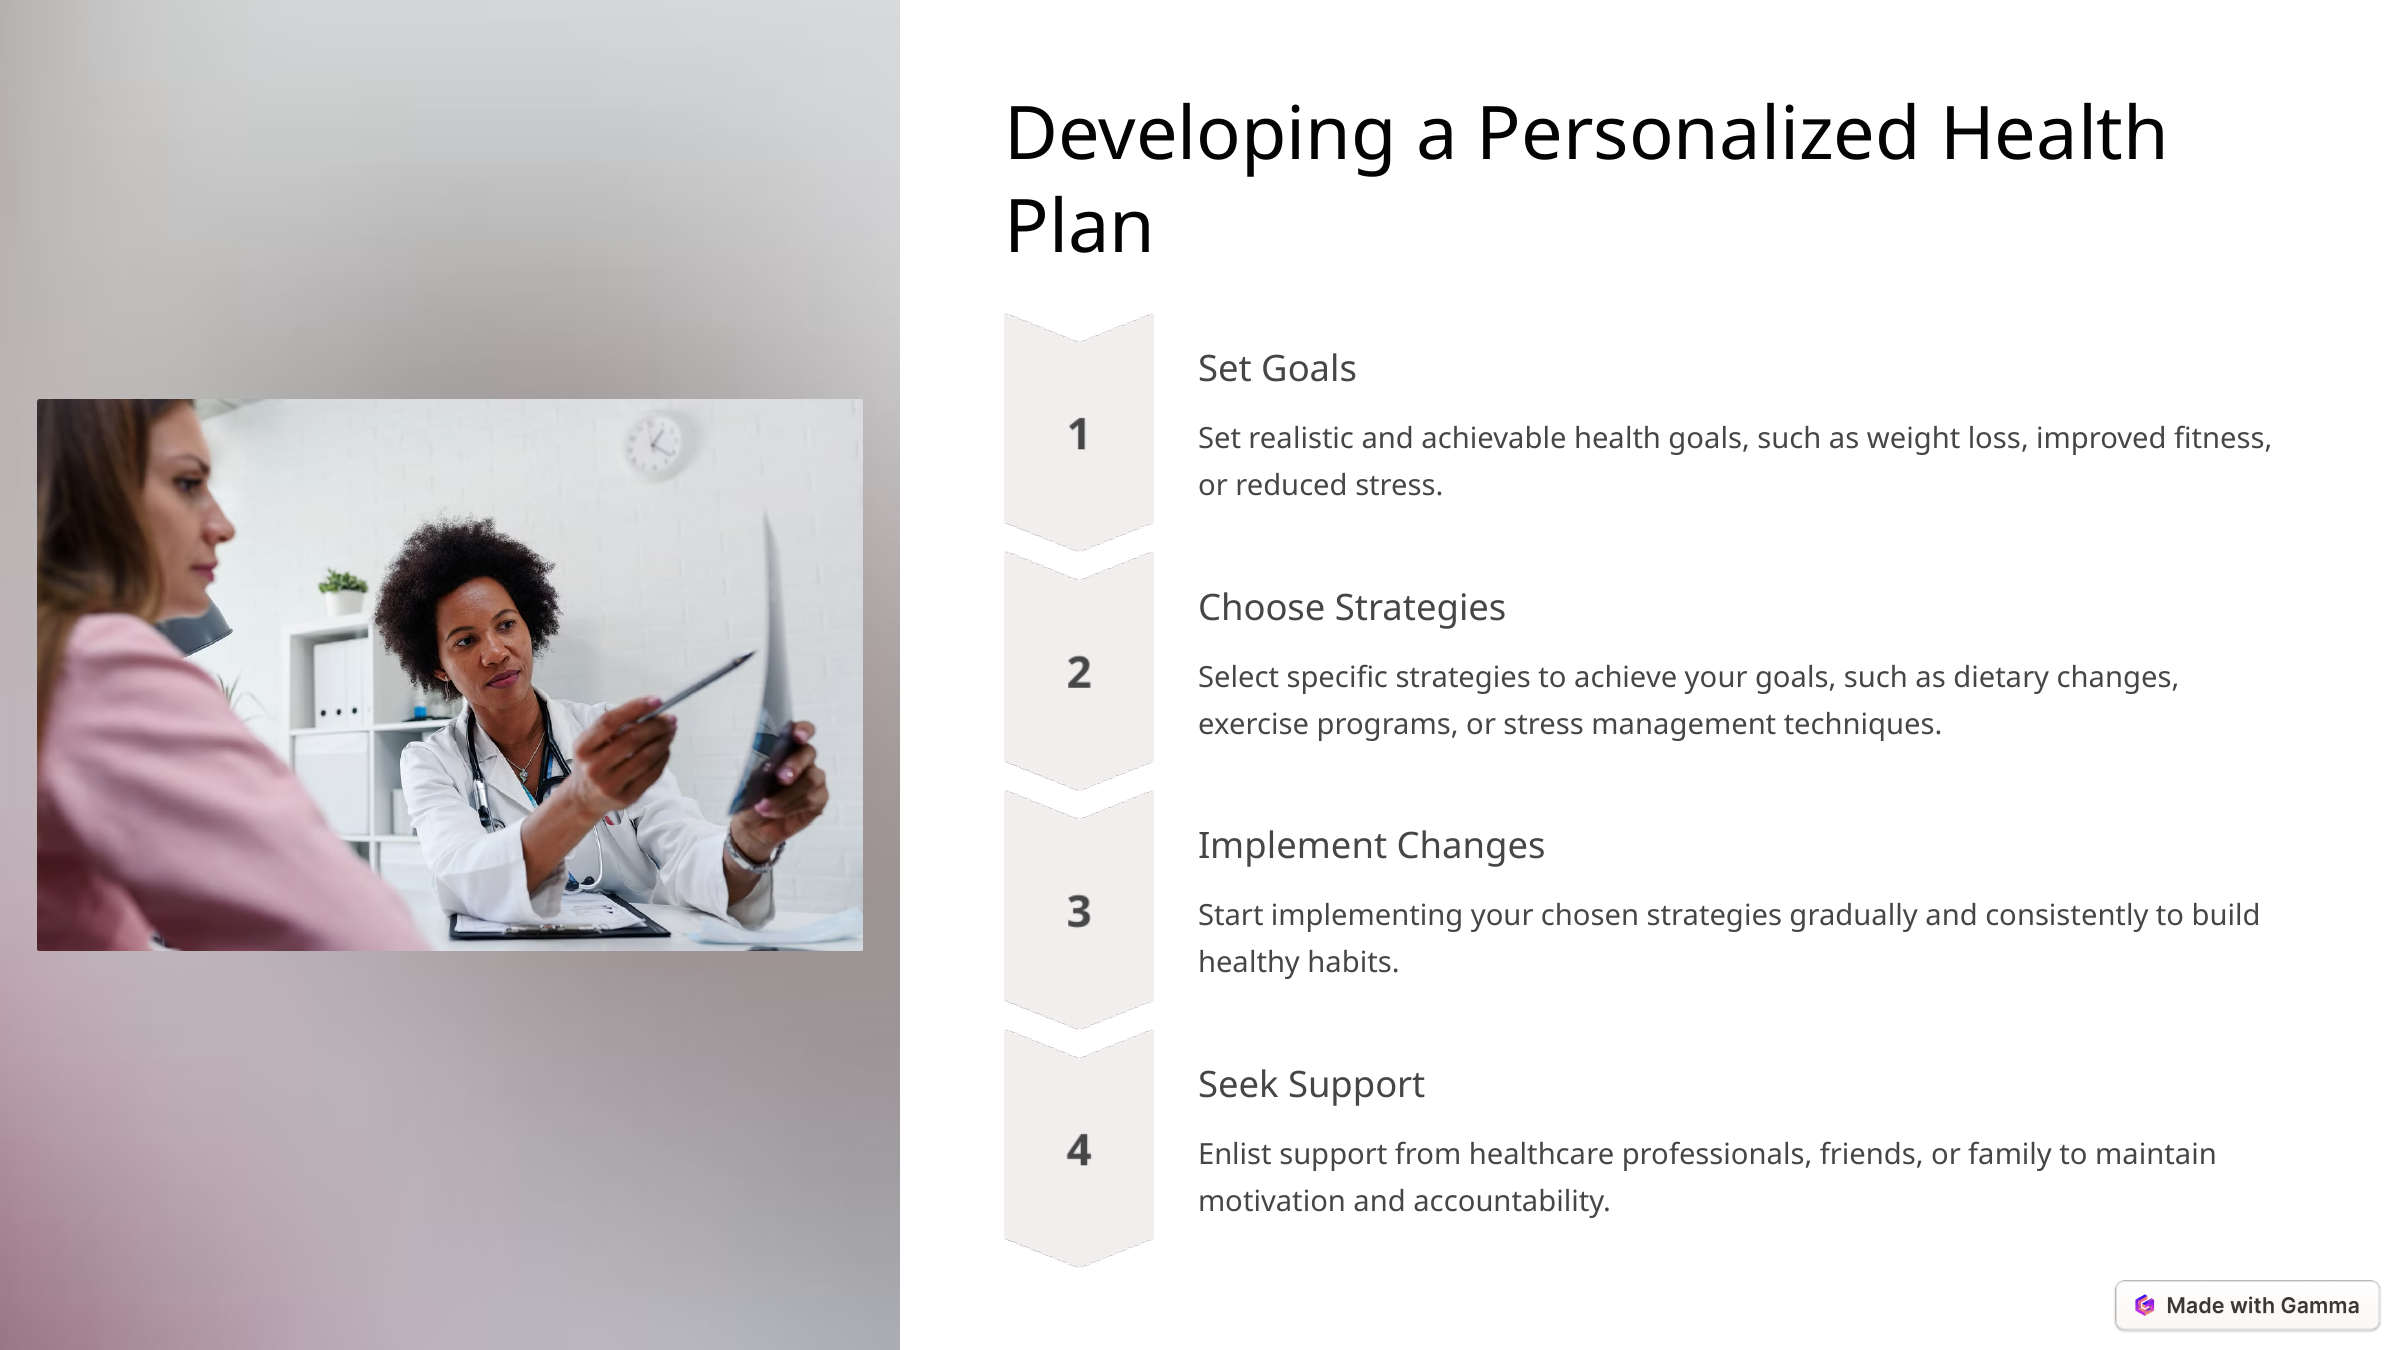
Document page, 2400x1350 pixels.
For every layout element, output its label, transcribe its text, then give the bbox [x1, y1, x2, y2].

picture [2106, 1271, 2389, 1339]
text_box Select specific strategies to achieve your goals, such as dietary changes, exercise programs, or stress management techniques. [1198, 646, 2296, 742]
picture [0, 0, 900, 1350]
picture [1004, 313, 1154, 1268]
text_box Implement Changes [1198, 820, 1572, 867]
text_box Enlist support from healthcare professionals, friends, or family to maintain motivation and accountability. [1198, 1123, 2296, 1219]
text_box Choose Strategies [1198, 581, 1572, 629]
text_box Developing a Personalized Health Plan [1004, 82, 2296, 269]
text_box Seek Support [1198, 1059, 1572, 1106]
text_box Start implementing your chosen strategies gradually and consistently to build healthy habits. [1198, 884, 2296, 981]
text_box Set realistic and achievable health goals, such as weight loss, improved fitness, or reduced stress. [1198, 407, 2296, 503]
text_box Set Goals [1198, 343, 1572, 390]
